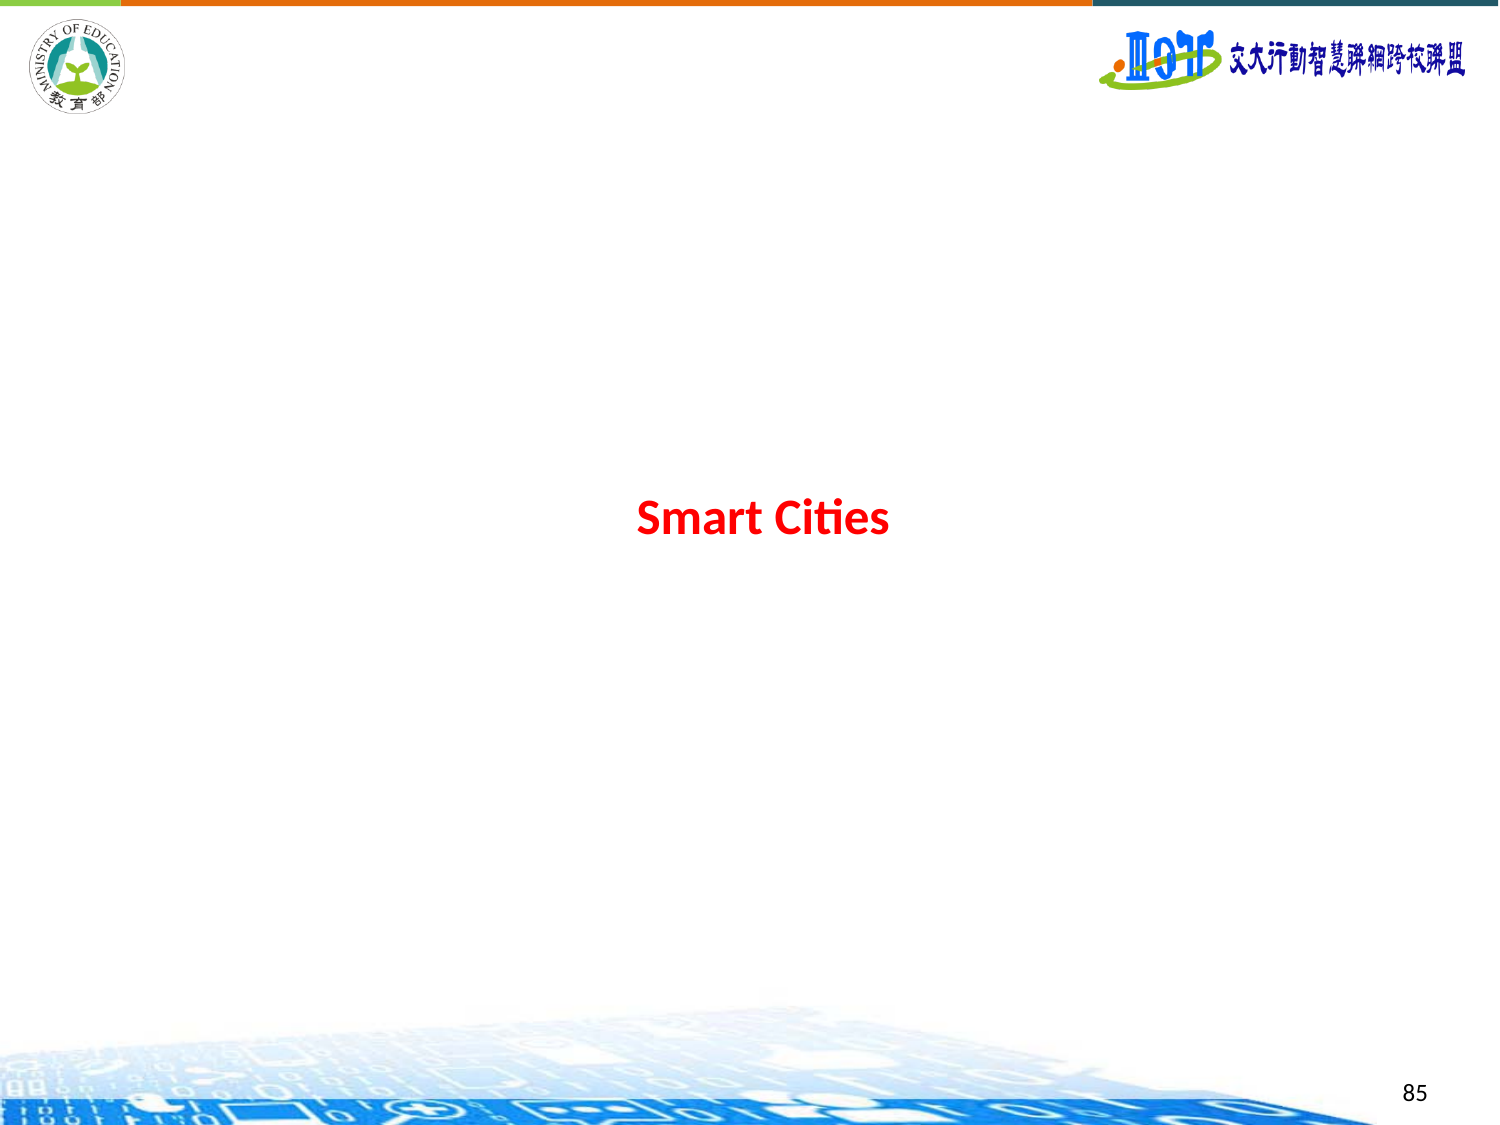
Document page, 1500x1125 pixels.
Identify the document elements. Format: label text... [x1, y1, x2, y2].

picture [1099, 30, 1465, 90]
picture [0, 987, 1377, 1125]
slide_number 85 [1387, 1069, 1484, 1125]
picture [29, 19, 125, 114]
title Smart Cities [88, 420, 1439, 609]
